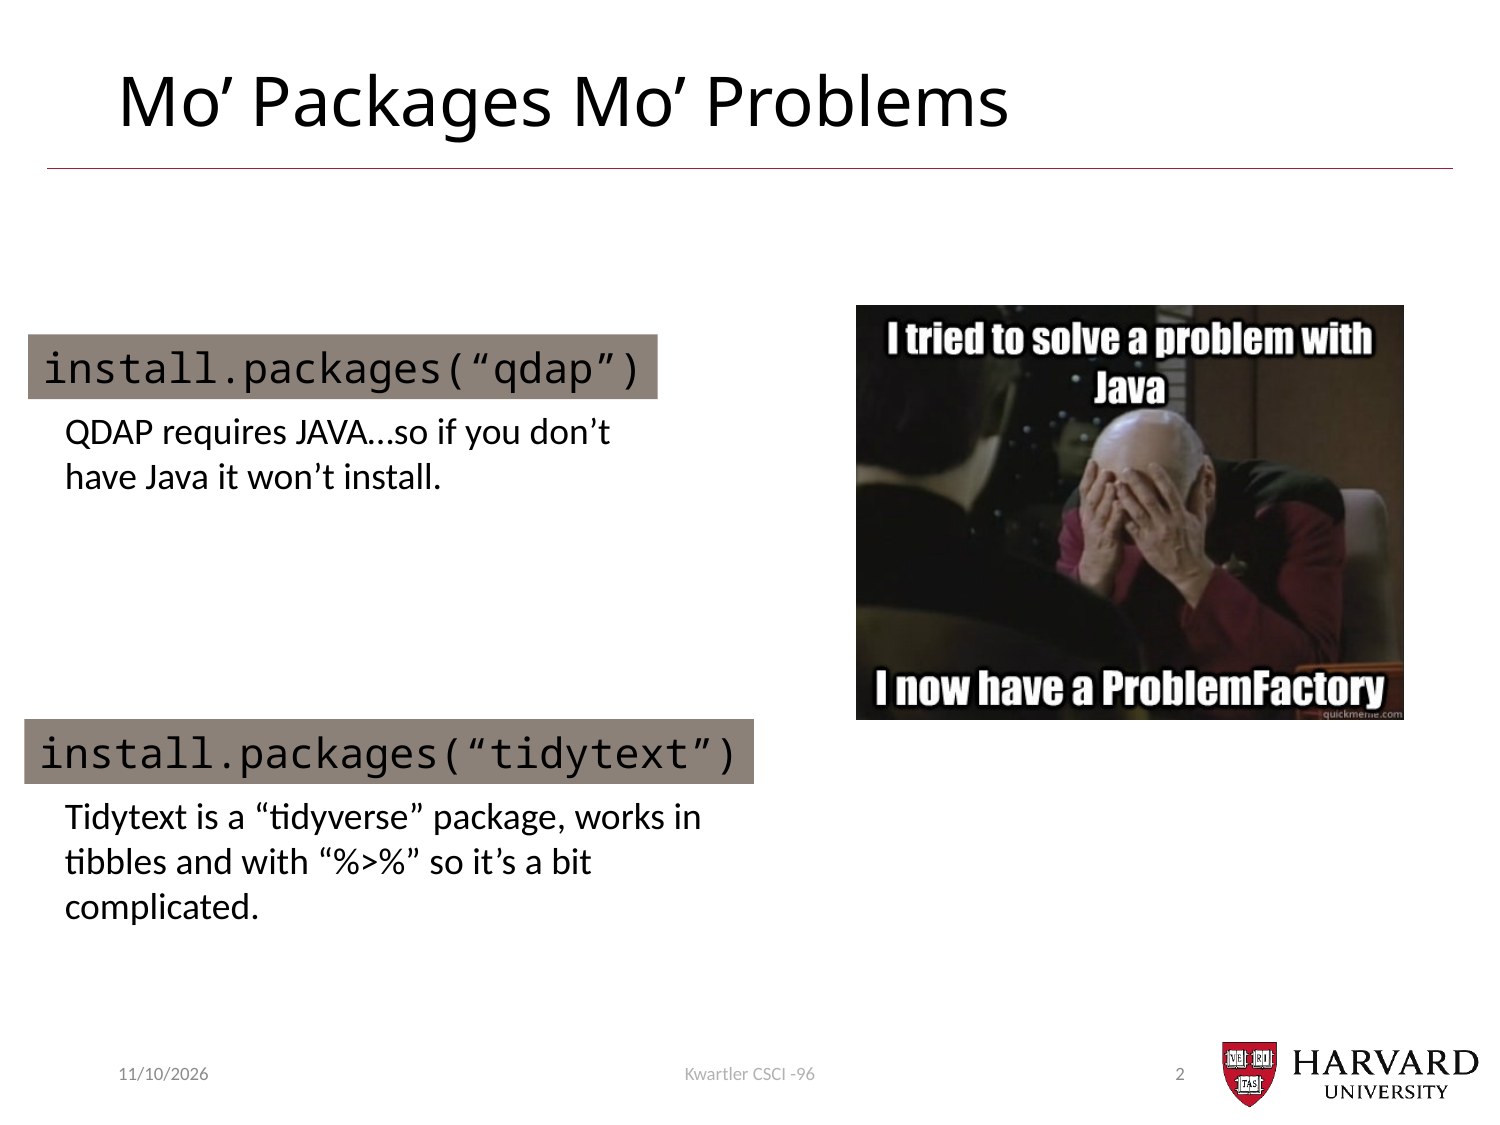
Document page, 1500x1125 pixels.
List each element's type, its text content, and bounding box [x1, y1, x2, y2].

text_box Tidytext is a “tidyverse” package, works in tibbles and with “%>%” so it’s a bit complicated. [50, 784, 729, 935]
text_box install.packages(“qdap”) [28, 334, 658, 400]
title Mo’ Packages Mo’ Problems [103, 59, 1397, 157]
picture [1200, 1024, 1500, 1125]
picture [856, 305, 1404, 720]
text_box QDAP requires JAVA…so if you don’t have Java it won’t install. [50, 399, 636, 505]
slide_number 2 [1059, 1042, 1200, 1103]
footer Kwartler CSCI -96 [496, 1042, 1004, 1103]
text_box install.packages(“tidytext”) [24, 719, 754, 784]
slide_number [103, 1042, 441, 1103]
